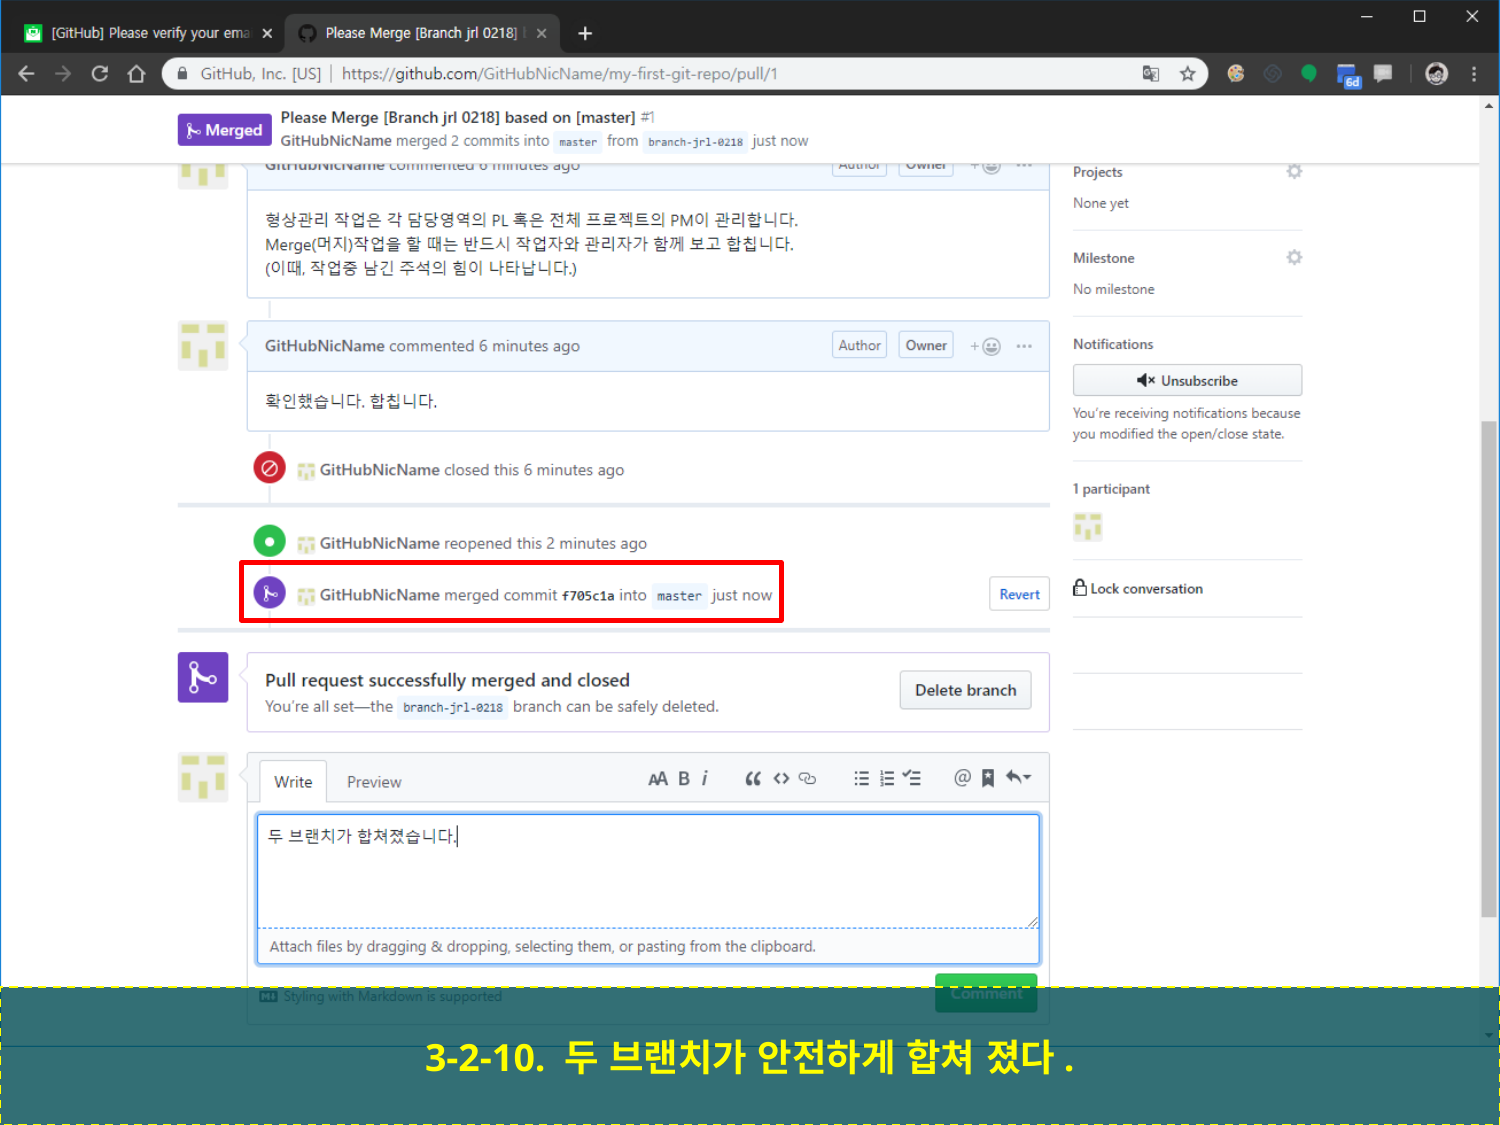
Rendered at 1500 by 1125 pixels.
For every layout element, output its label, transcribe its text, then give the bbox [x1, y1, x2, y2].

picture [0, 0, 1500, 1048]
text_box 3-2-10. 두 브랜치가 안전하게 합쳐 졌다. [0, 1053, 1500, 1125]
